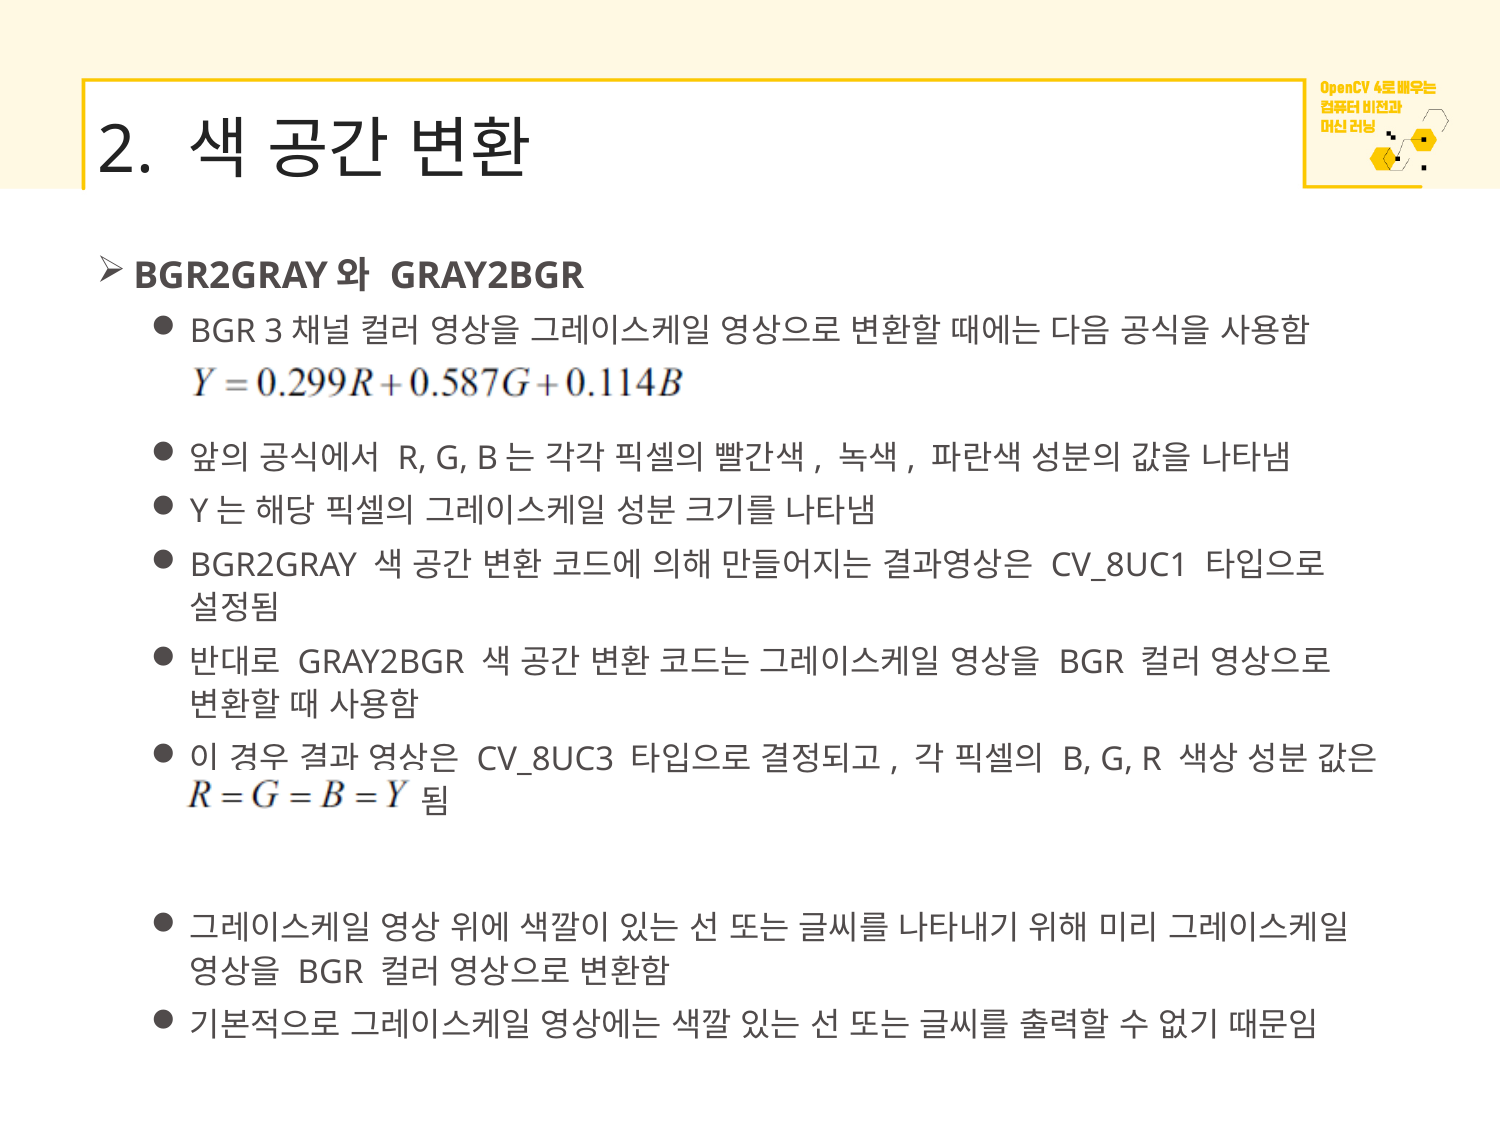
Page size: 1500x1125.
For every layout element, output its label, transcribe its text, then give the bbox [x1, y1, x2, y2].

title 2. 색 공간 변환 [82, 61, 1413, 193]
picture [0, 0, 1500, 1125]
list BGR2GRAY와 GRAY2BGR BGR 3채널 컬러 영상을 그레이스케일 영상으로 변환할 때에는 다음 공식을 사용함 앞의 공식에서 R, G, B는 각각 픽셀의 빨간색, 녹색, 파란색 성분의 값을 나타냄 Y는 해당 픽셀의 그레이스케일 성분 크기를 나타냄 BGR2GRAY 색 공간 변환 코드에 의해 만들어지는 결과영상은 CV_8UC1 타입으로 설정됨 반대로 GRAY2BGR 색 공간 변환 코드는 그레이스케일 영상을 BGR 컬러 영상으로 변환할 때 사용함 이 경우 결과 영상은 CV_8UC3 타입으로 결정되고, 각 픽셀의 B, G, R 색상 성분 값은 다음과 같이 결정됨 그레이스케일 영상 위에 색깔이 있는 선 또는 글씨를 나타내기 위해 미리 그레이스케일 영상을 BGR 컬러 영상으로 변환함 기본적으로 그레이스케일 영상에는 색깔 있는 선 또는 글씨를 출력할 수 없기 때문임 [81, 239, 1412, 1054]
